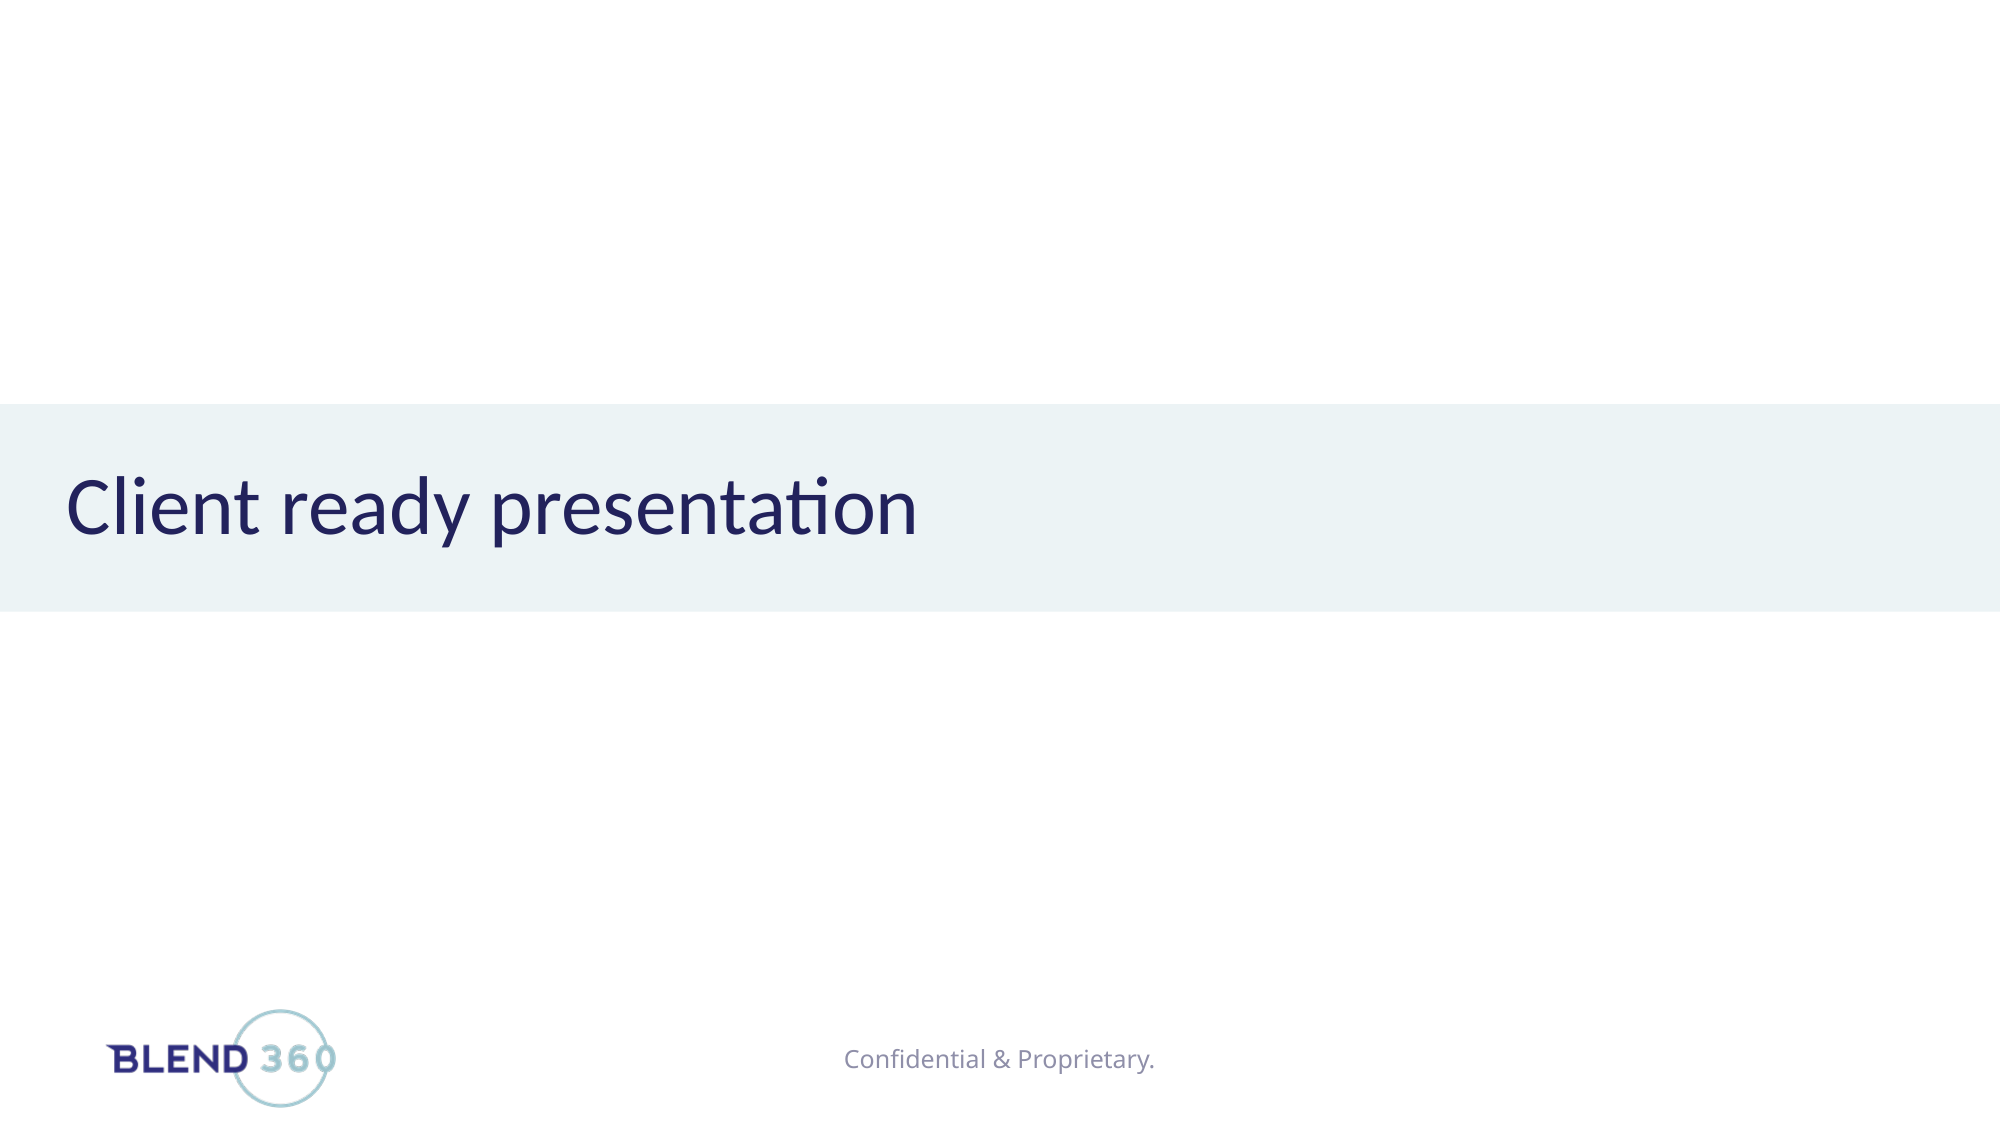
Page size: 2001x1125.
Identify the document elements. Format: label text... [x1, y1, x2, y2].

text_box [0, 402, 2000, 614]
title Client ready presentation [51, 453, 1777, 563]
picture [100, 1003, 341, 1114]
